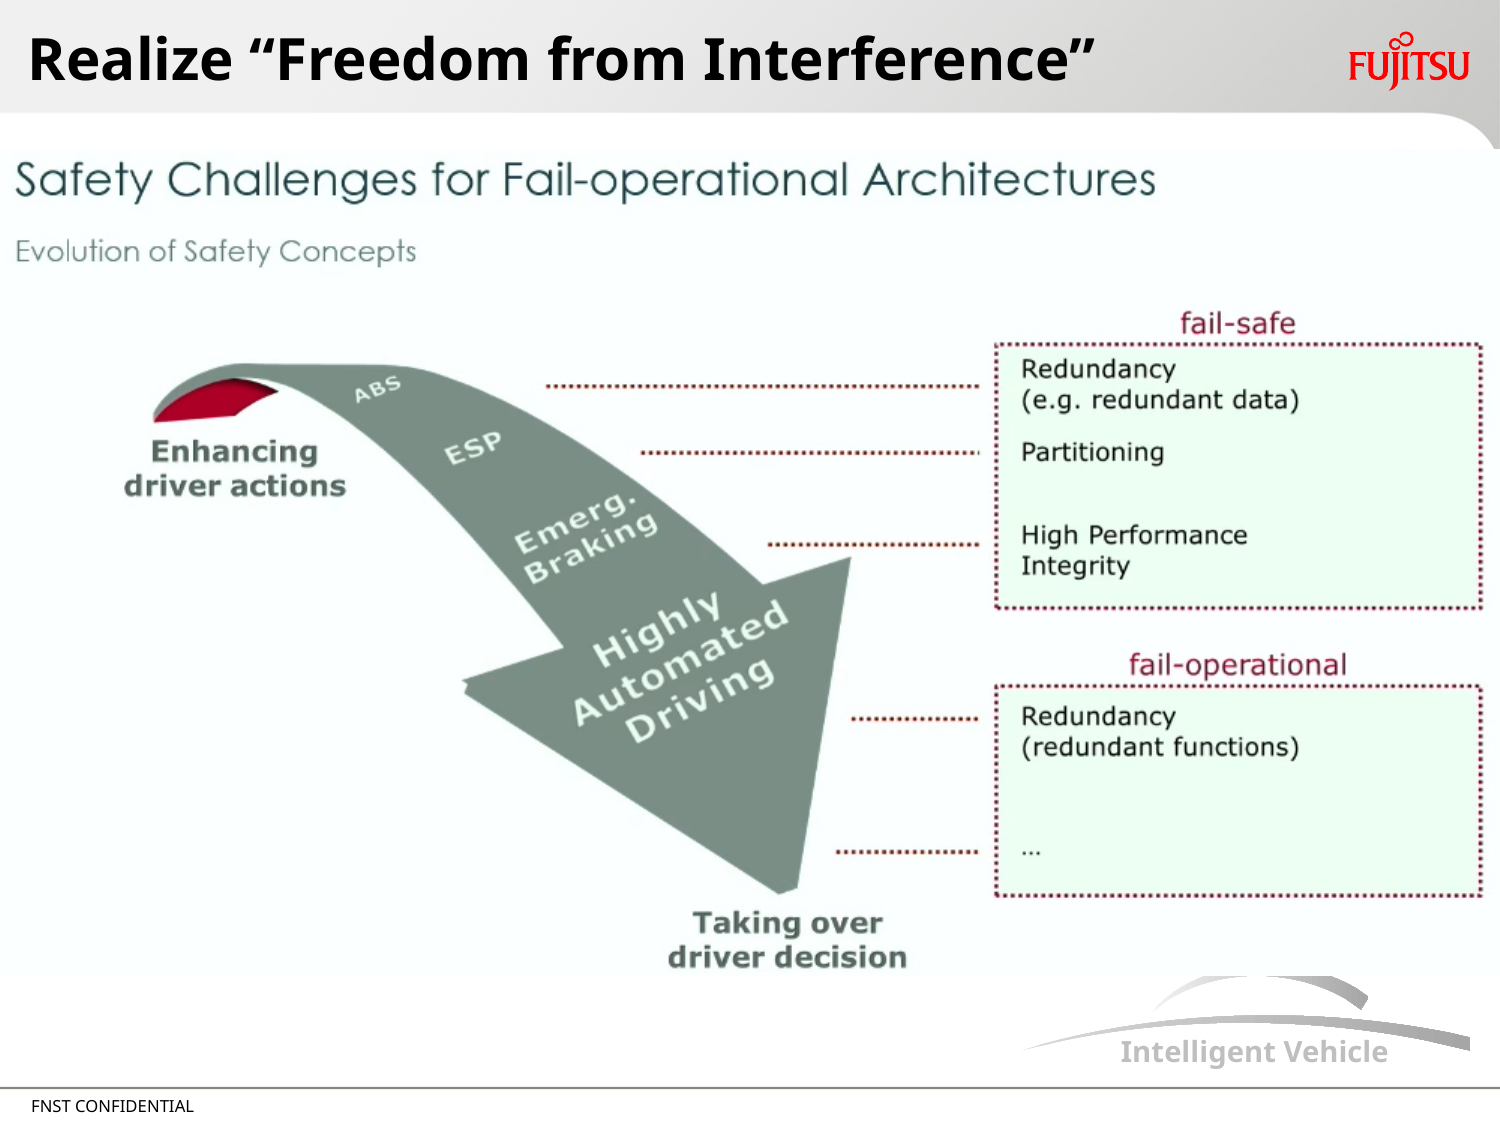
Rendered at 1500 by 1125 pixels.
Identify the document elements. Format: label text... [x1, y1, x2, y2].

title Realize “Freedom from Interference” [27, 0, 1317, 114]
picture [0, 0, 1500, 976]
